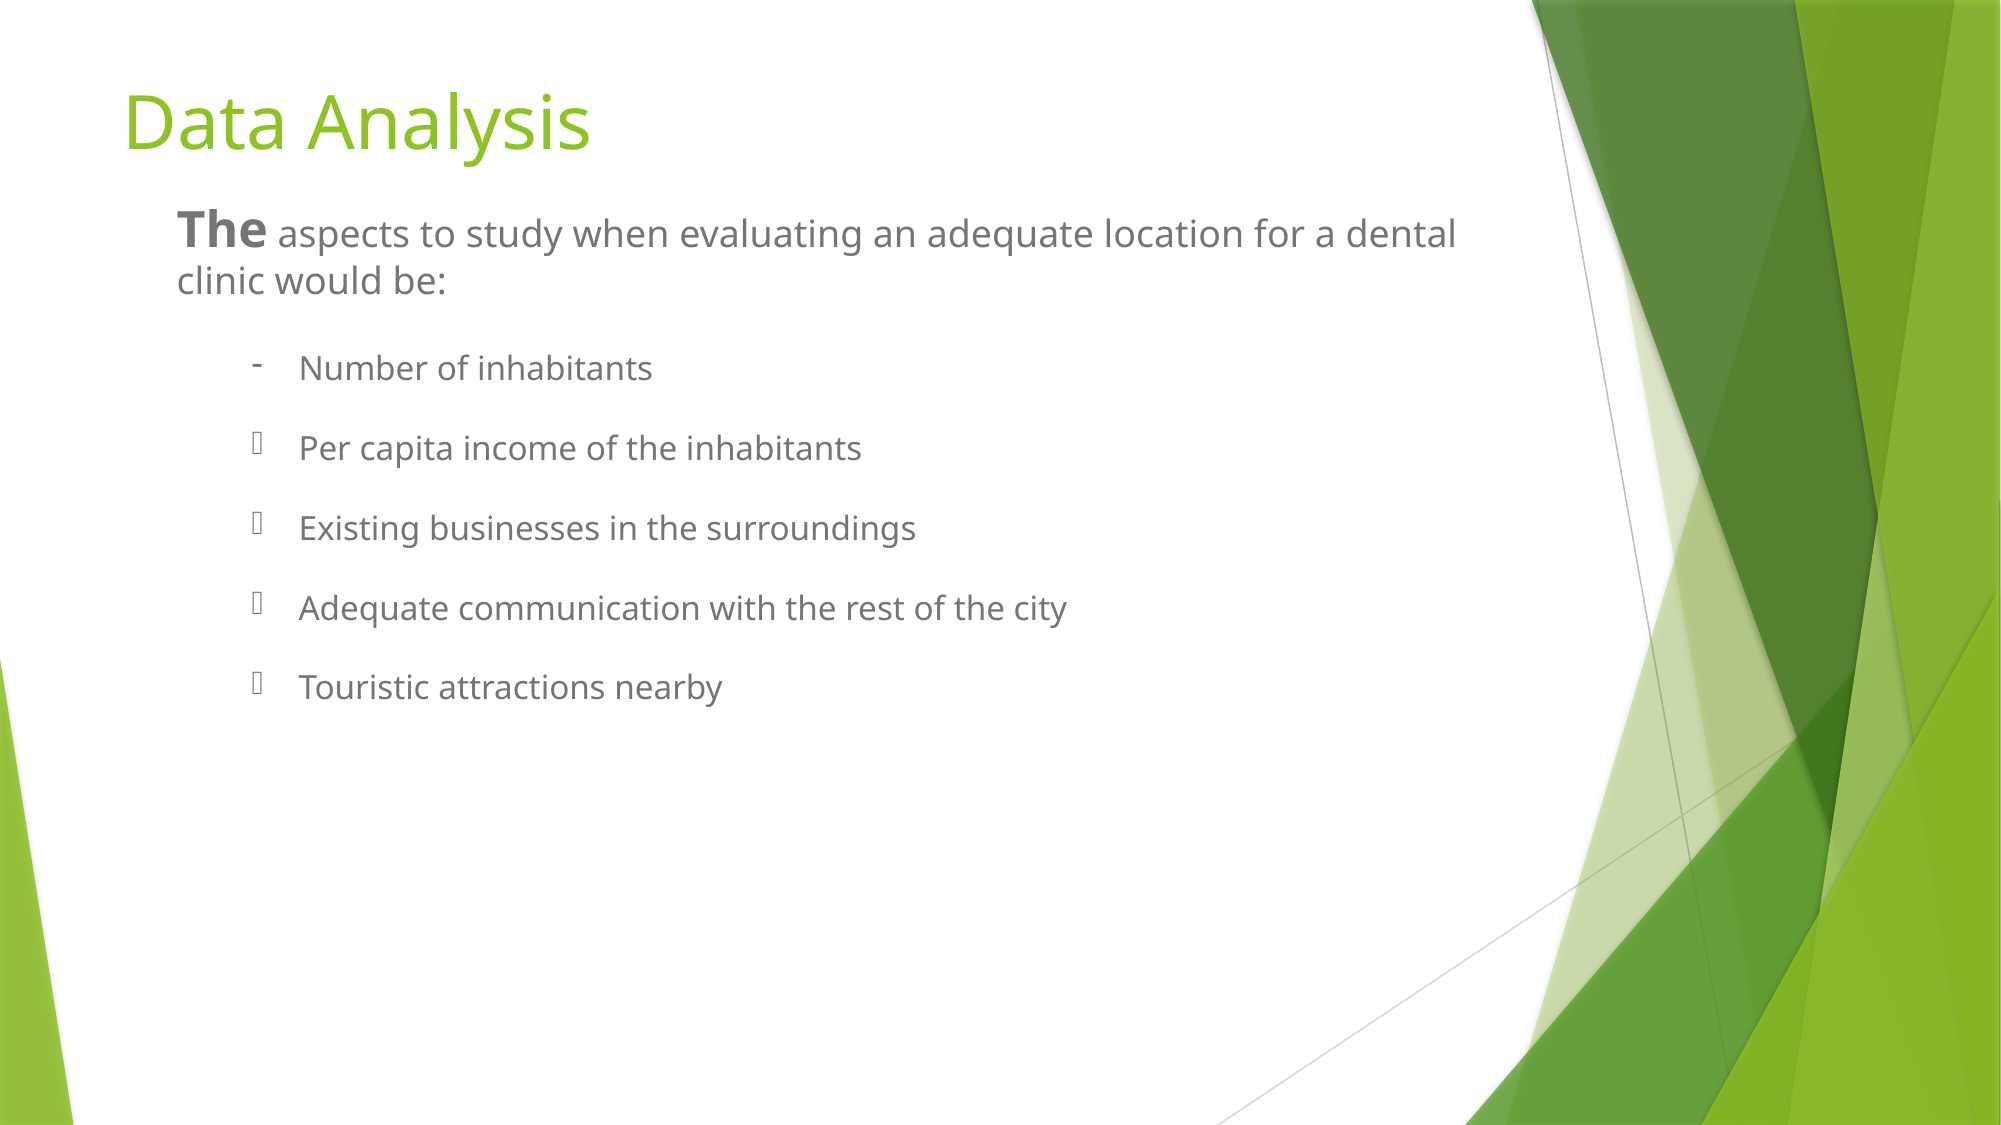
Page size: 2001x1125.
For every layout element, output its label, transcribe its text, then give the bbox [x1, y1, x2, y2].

title Data Analysis [0, 66, 1368, 284]
list The aspects to study when evaluating an adequate location for a dental clinic would be: Number of inhabitants Per capita income of the inhabitants Existing businesses in the surroundings Adequate communication with the rest of the city Touristic attractions nearby [161, 189, 1572, 827]
